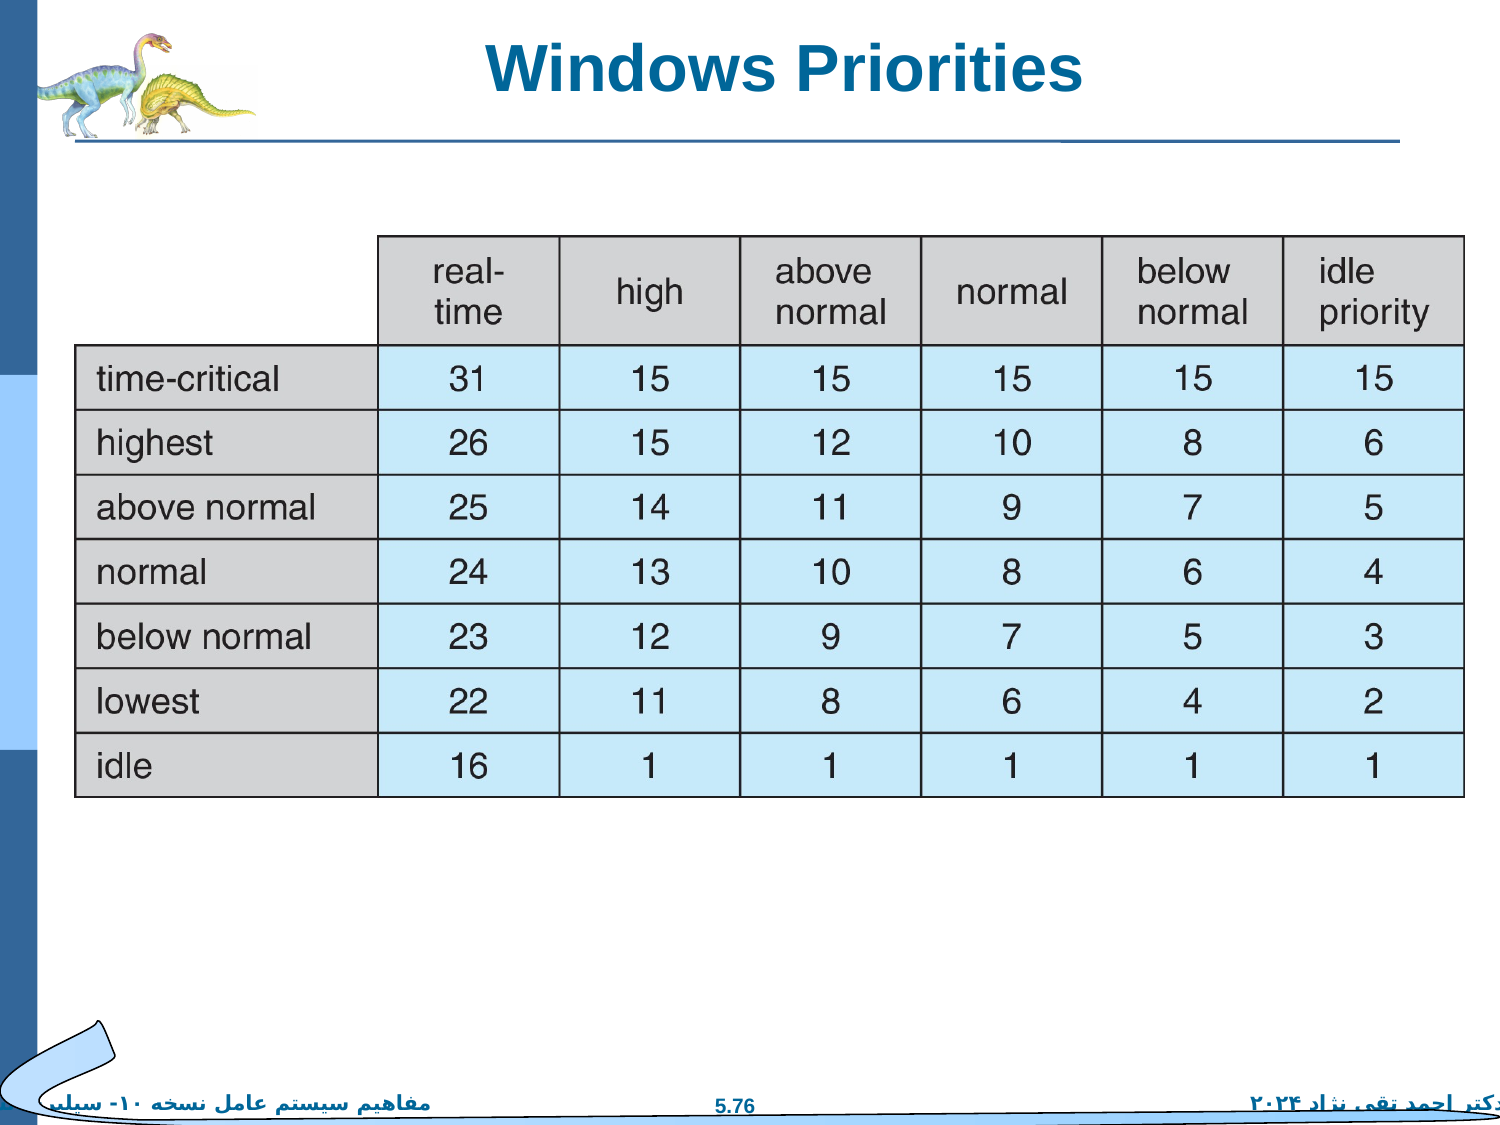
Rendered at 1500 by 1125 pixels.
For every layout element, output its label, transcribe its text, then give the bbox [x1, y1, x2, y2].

title Windows Priorities [145, 18, 1425, 113]
picture [38, 20, 258, 151]
picture [74, 234, 1465, 799]
